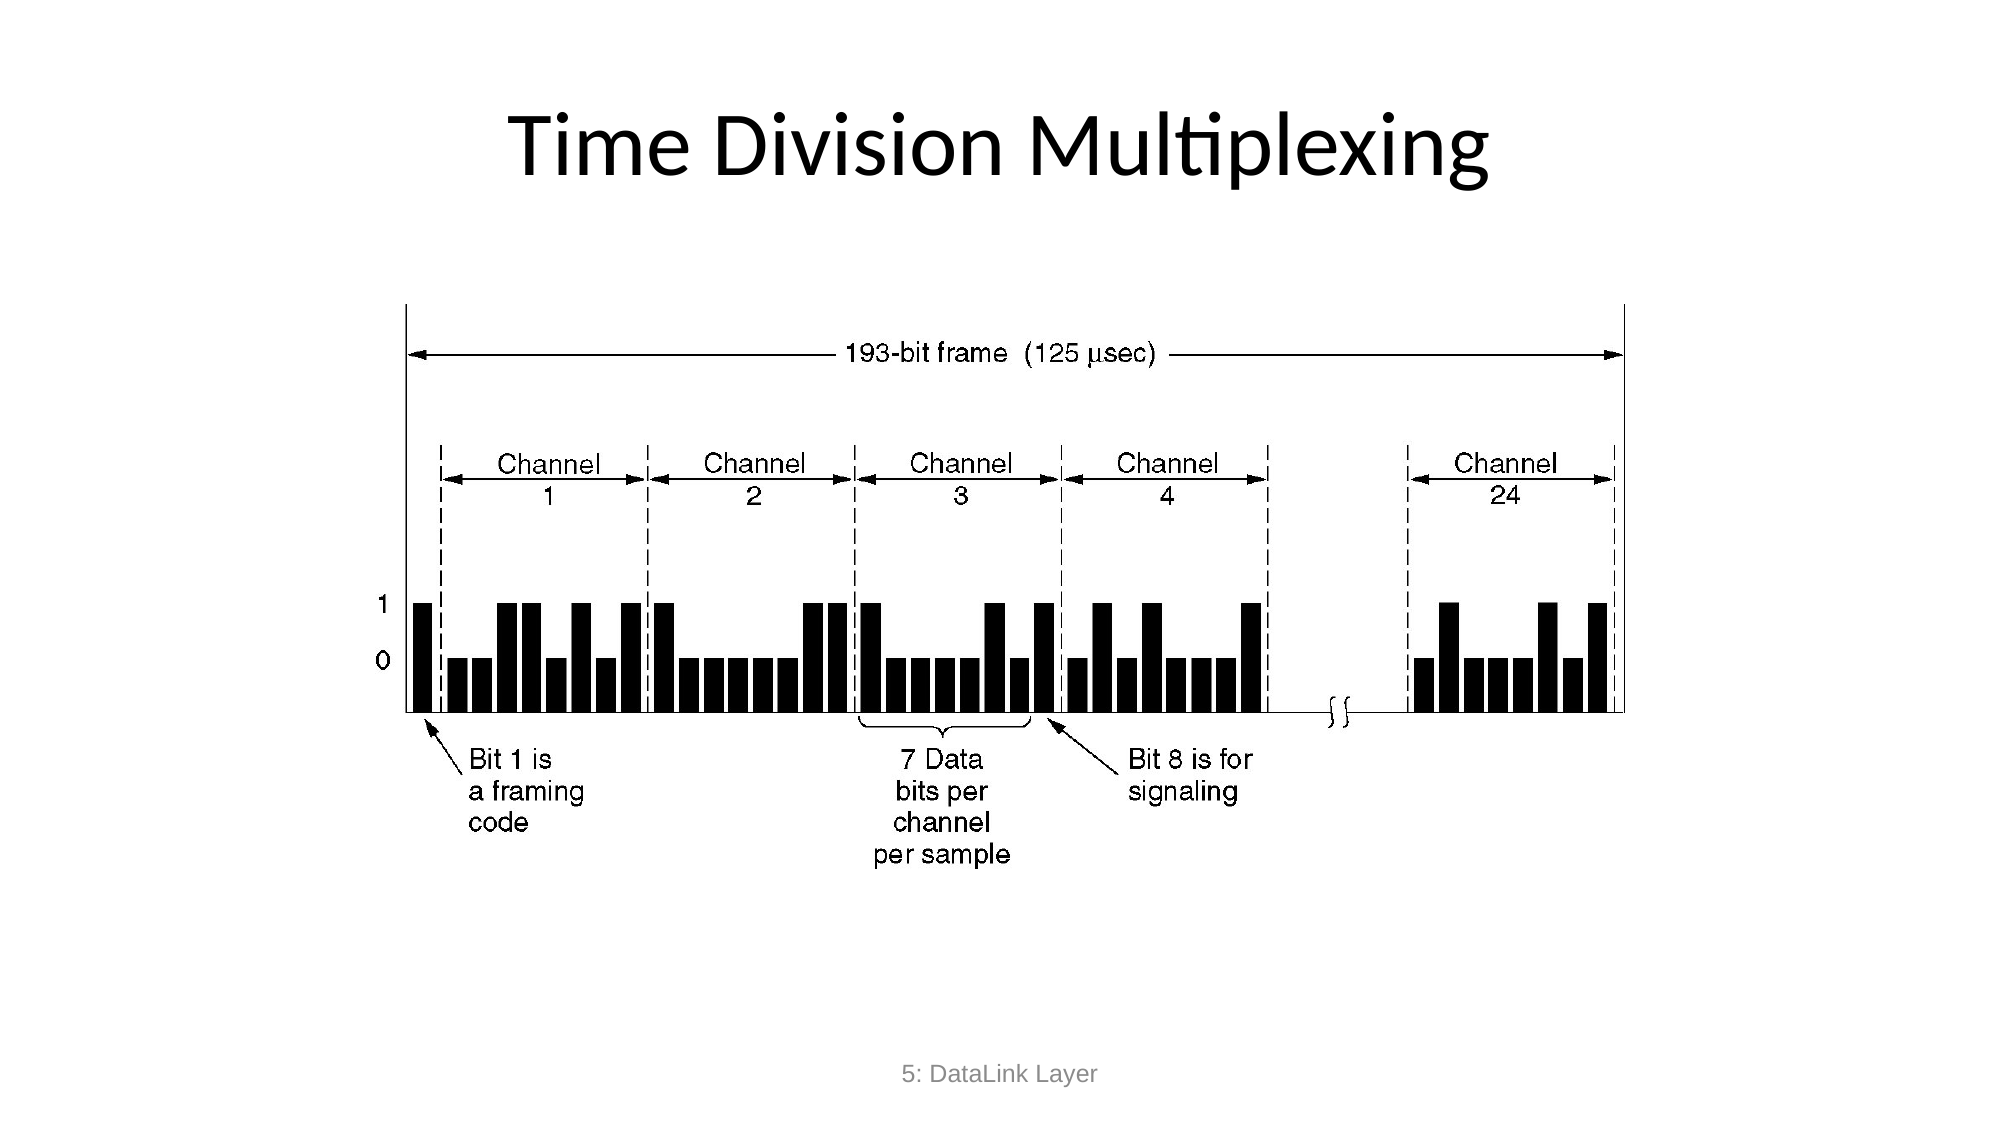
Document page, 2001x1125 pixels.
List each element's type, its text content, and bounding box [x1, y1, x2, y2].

footer 5: DataLink Layer [683, 1042, 1317, 1103]
list The T1 carrier (1.544 Mbps). [337, 391, 1613, 971]
picture [374, 304, 1626, 869]
title Time Division Multiplexing [99, 45, 1900, 233]
